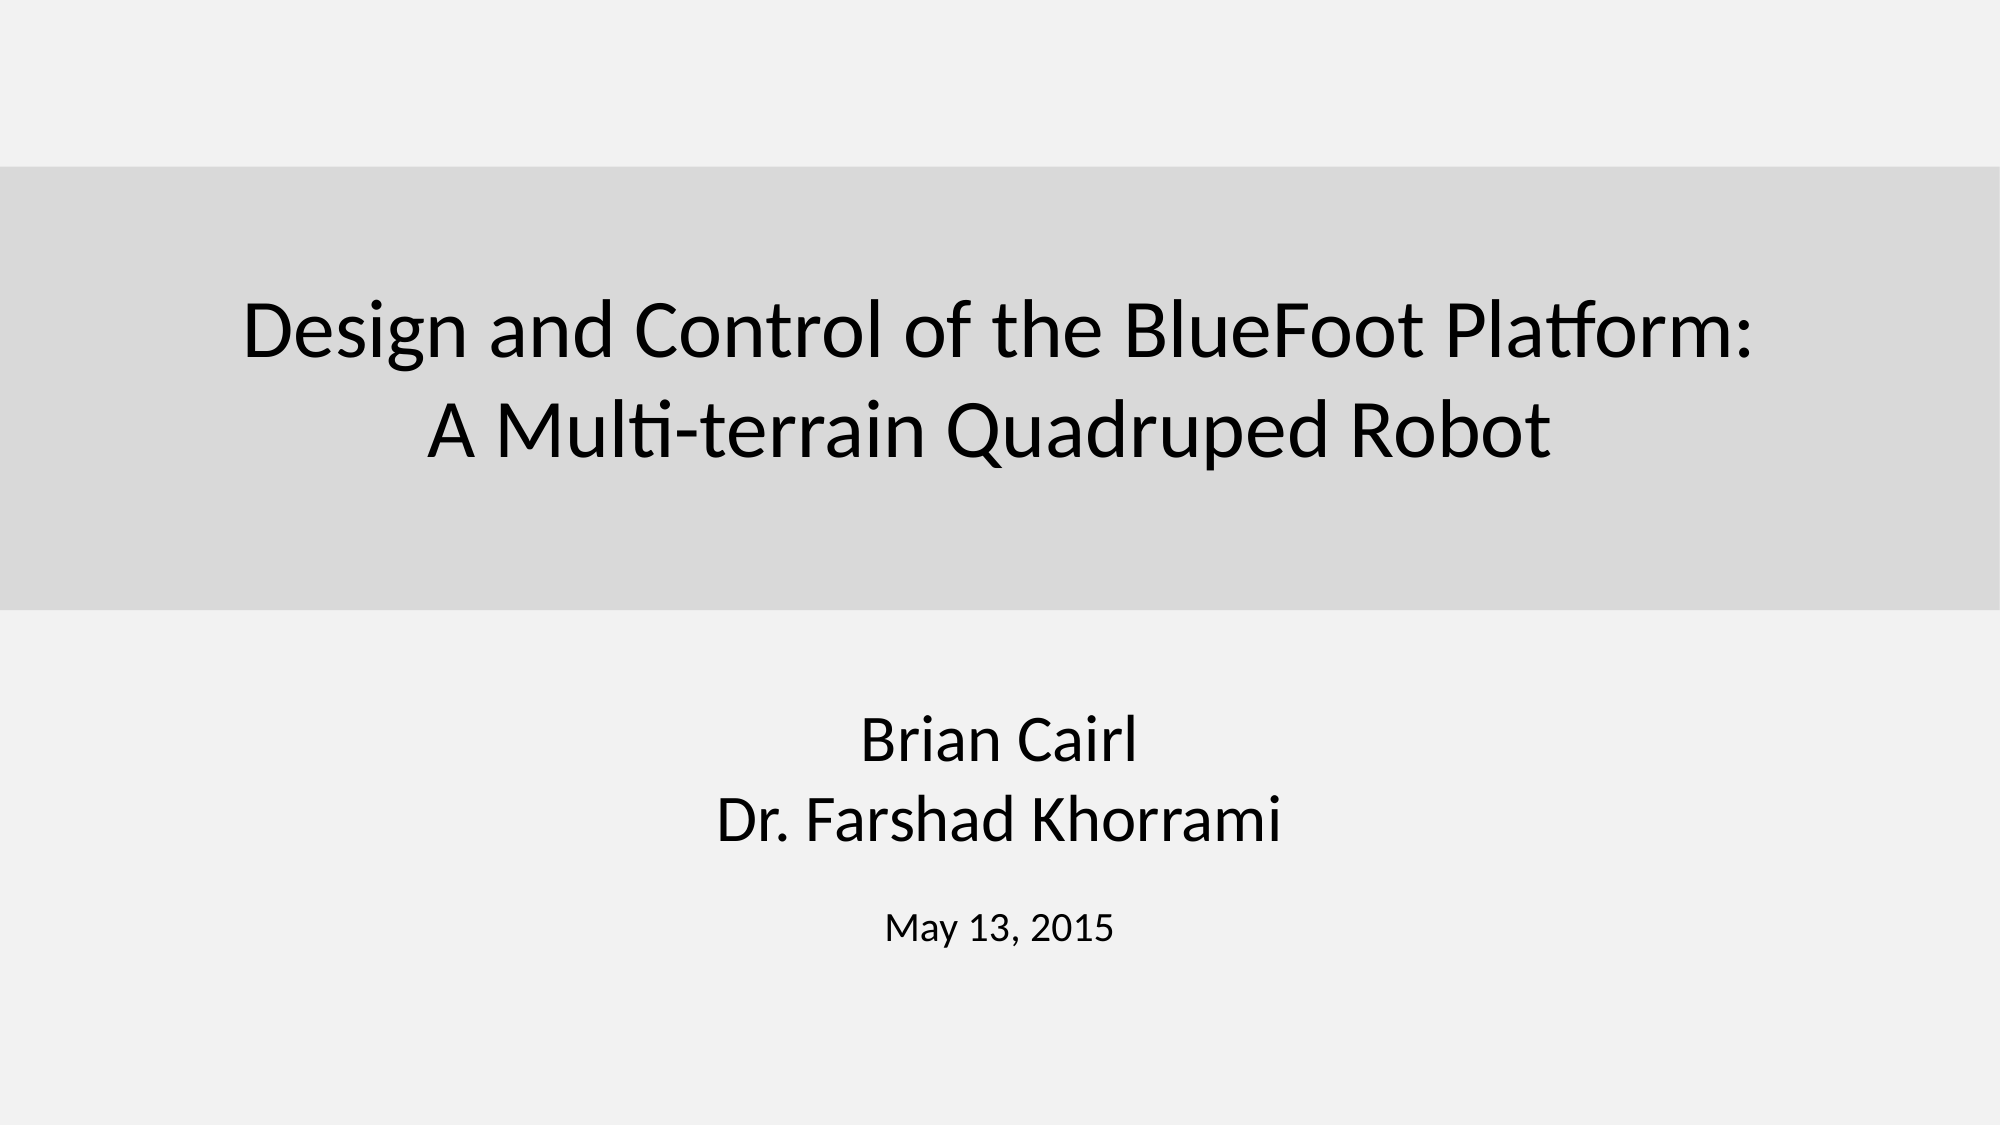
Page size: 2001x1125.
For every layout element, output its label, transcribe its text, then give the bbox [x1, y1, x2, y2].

text_box Brian Cairl Dr. Farshad Khorrami May 13, 2015 [0, 687, 2000, 943]
text_box Design and Control of the BlueFoot Platform: A Multi-terrain Quadruped Robot [0, 166, 2000, 611]
